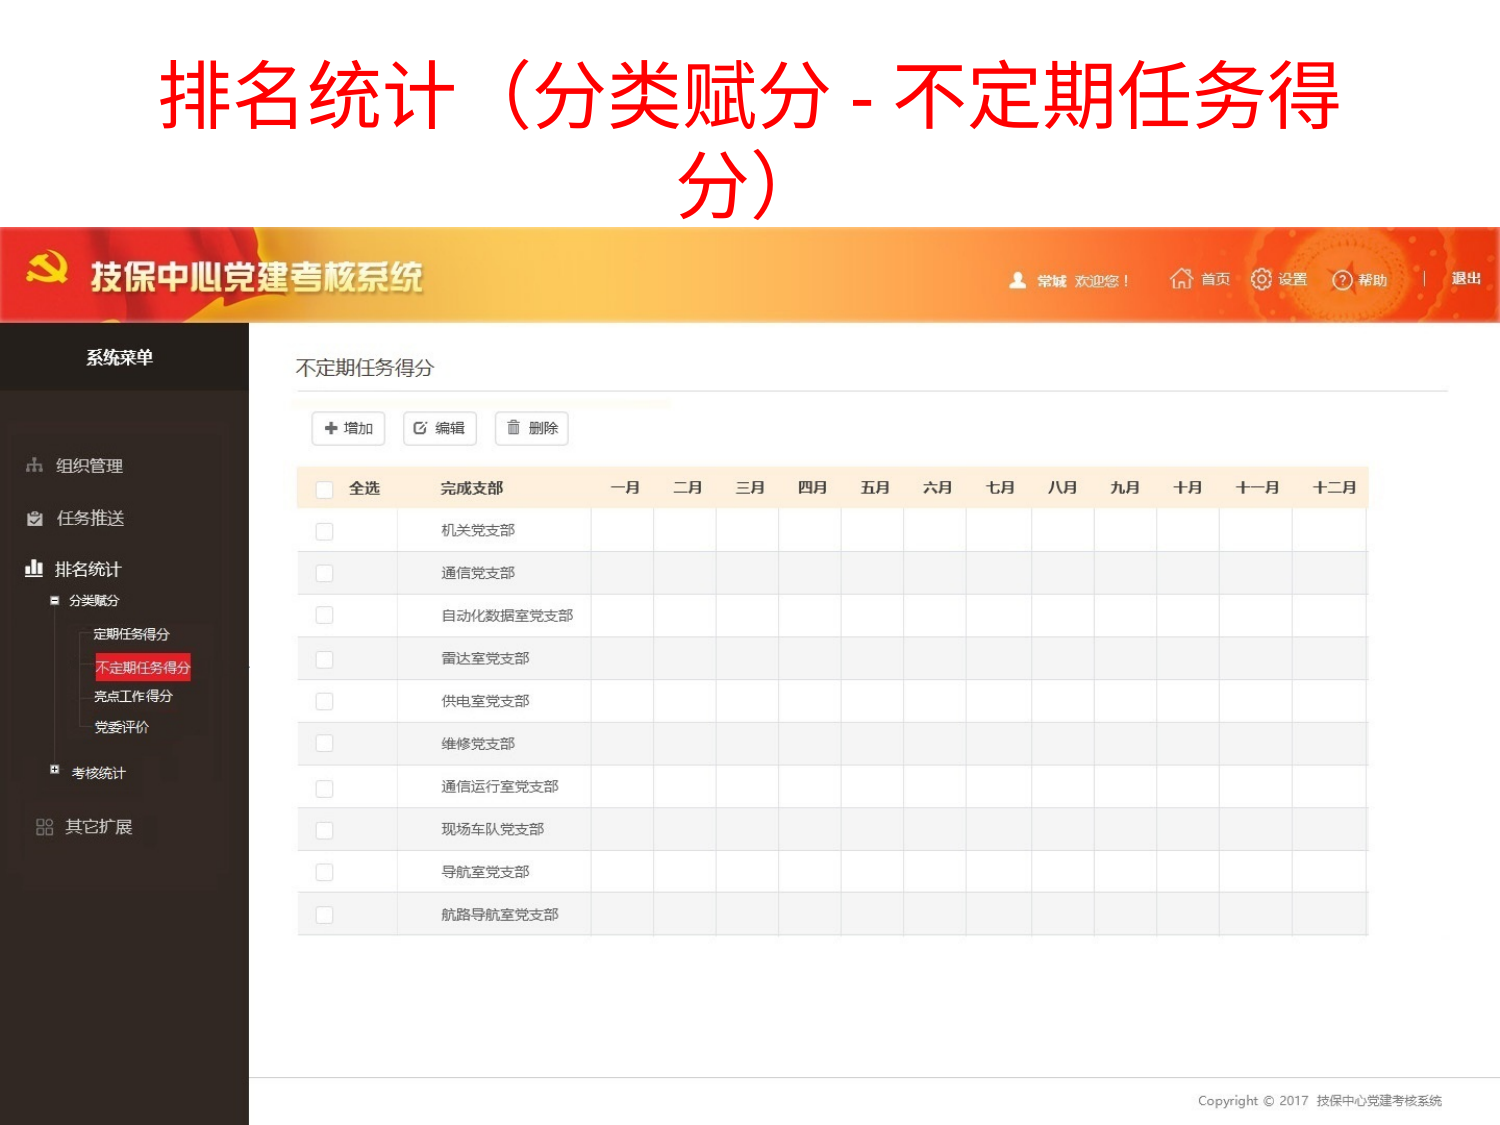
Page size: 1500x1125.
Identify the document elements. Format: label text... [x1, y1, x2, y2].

picture [0, 227, 1500, 1125]
title 排名统计（分类赋分-不定期任务得分） [75, 45, 1425, 227]
